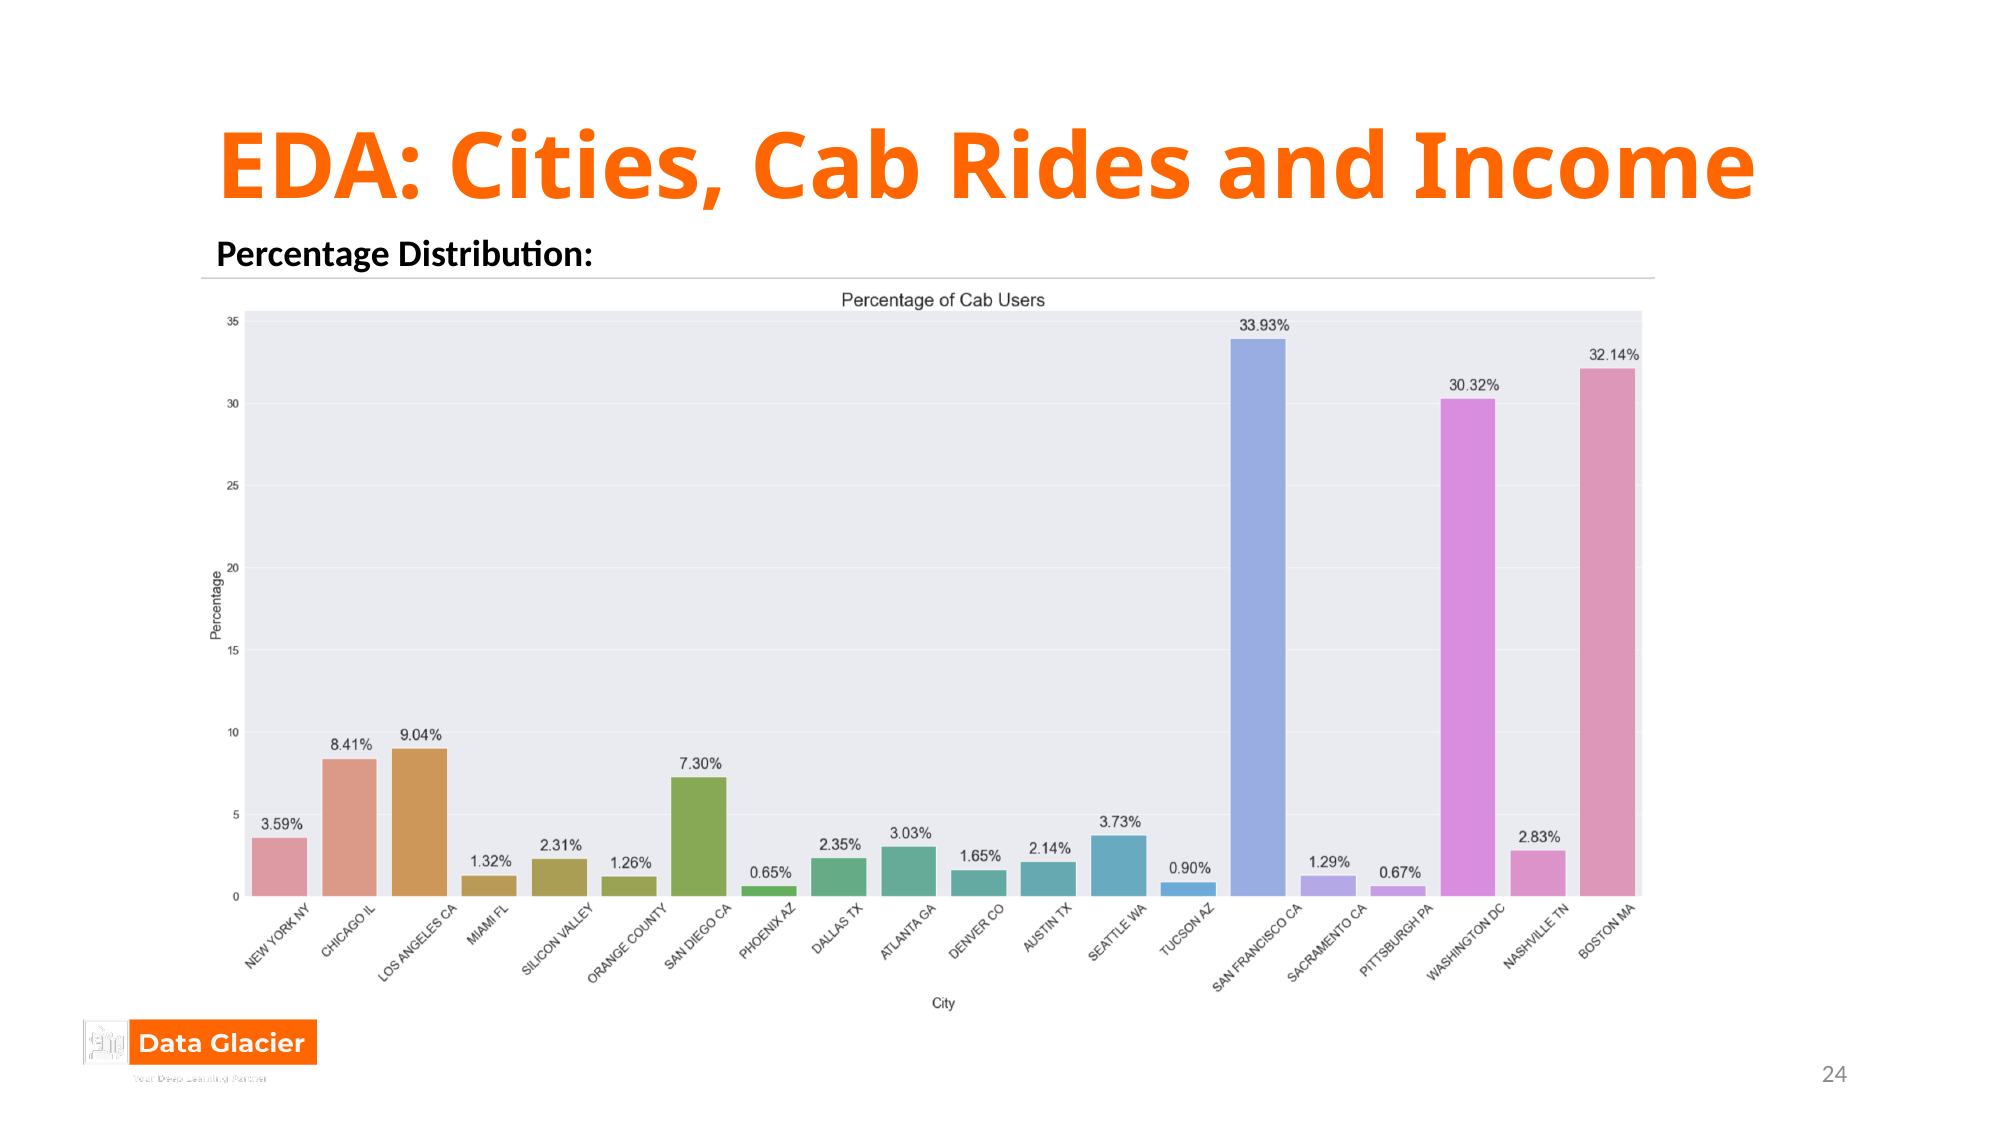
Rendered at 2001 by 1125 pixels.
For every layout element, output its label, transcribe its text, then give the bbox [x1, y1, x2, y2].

slide_number 24 [1412, 1042, 1863, 1103]
text_box Percentage Distribution: [201, 221, 1798, 281]
title EDA: Cities, Cab Rides and Income [137, 59, 1863, 278]
picture [201, 277, 1661, 1019]
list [81, 932, 319, 1125]
